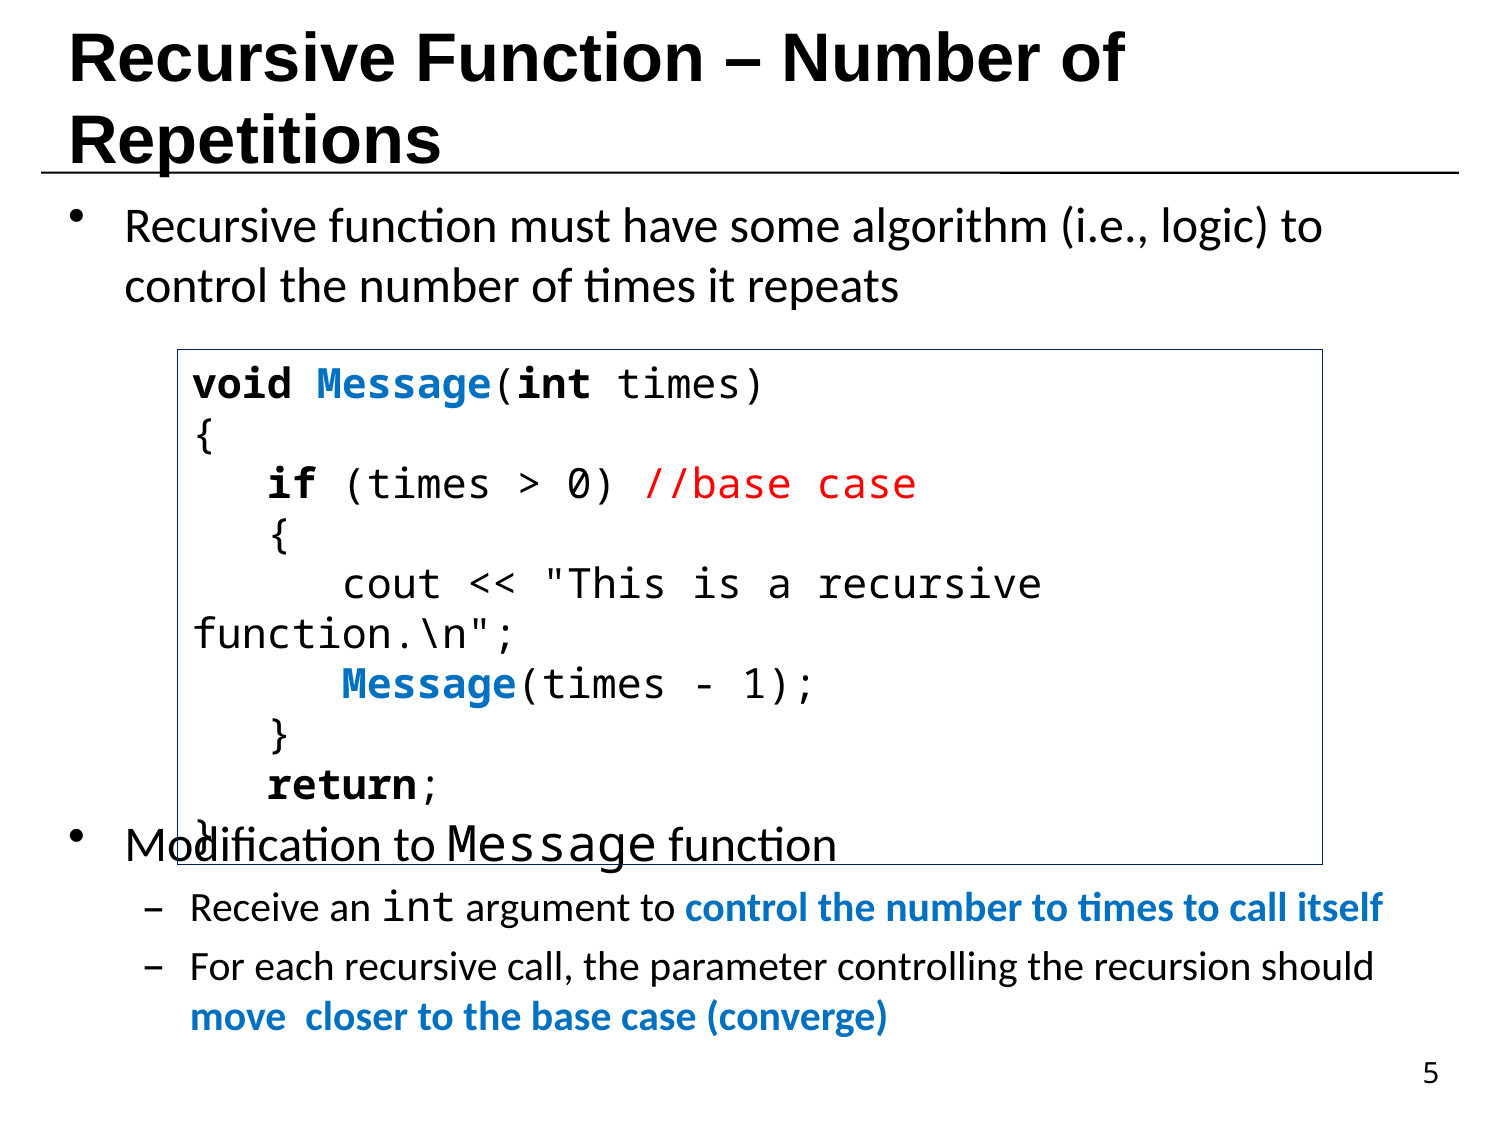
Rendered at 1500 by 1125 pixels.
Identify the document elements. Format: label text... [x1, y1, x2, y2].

list Recursive function must have some algorithm (i.e., logic) to control the number of times it repeats Modification to Message function Receive an int argument to control the number to times to call itself For each recursive call, the parameter controlling the recursion should move closer to the base case (converge) [52, 184, 1448, 1024]
title Recursive Function – Number of Repetitions [52, 30, 1448, 159]
text_box void Message(int times) { if (times > 0) //base case { cout << "This is a recursive function.\n"; Message(times ‑ 1); } return; } [177, 349, 1323, 865]
slide_number 5 [1104, 1046, 1455, 1125]
